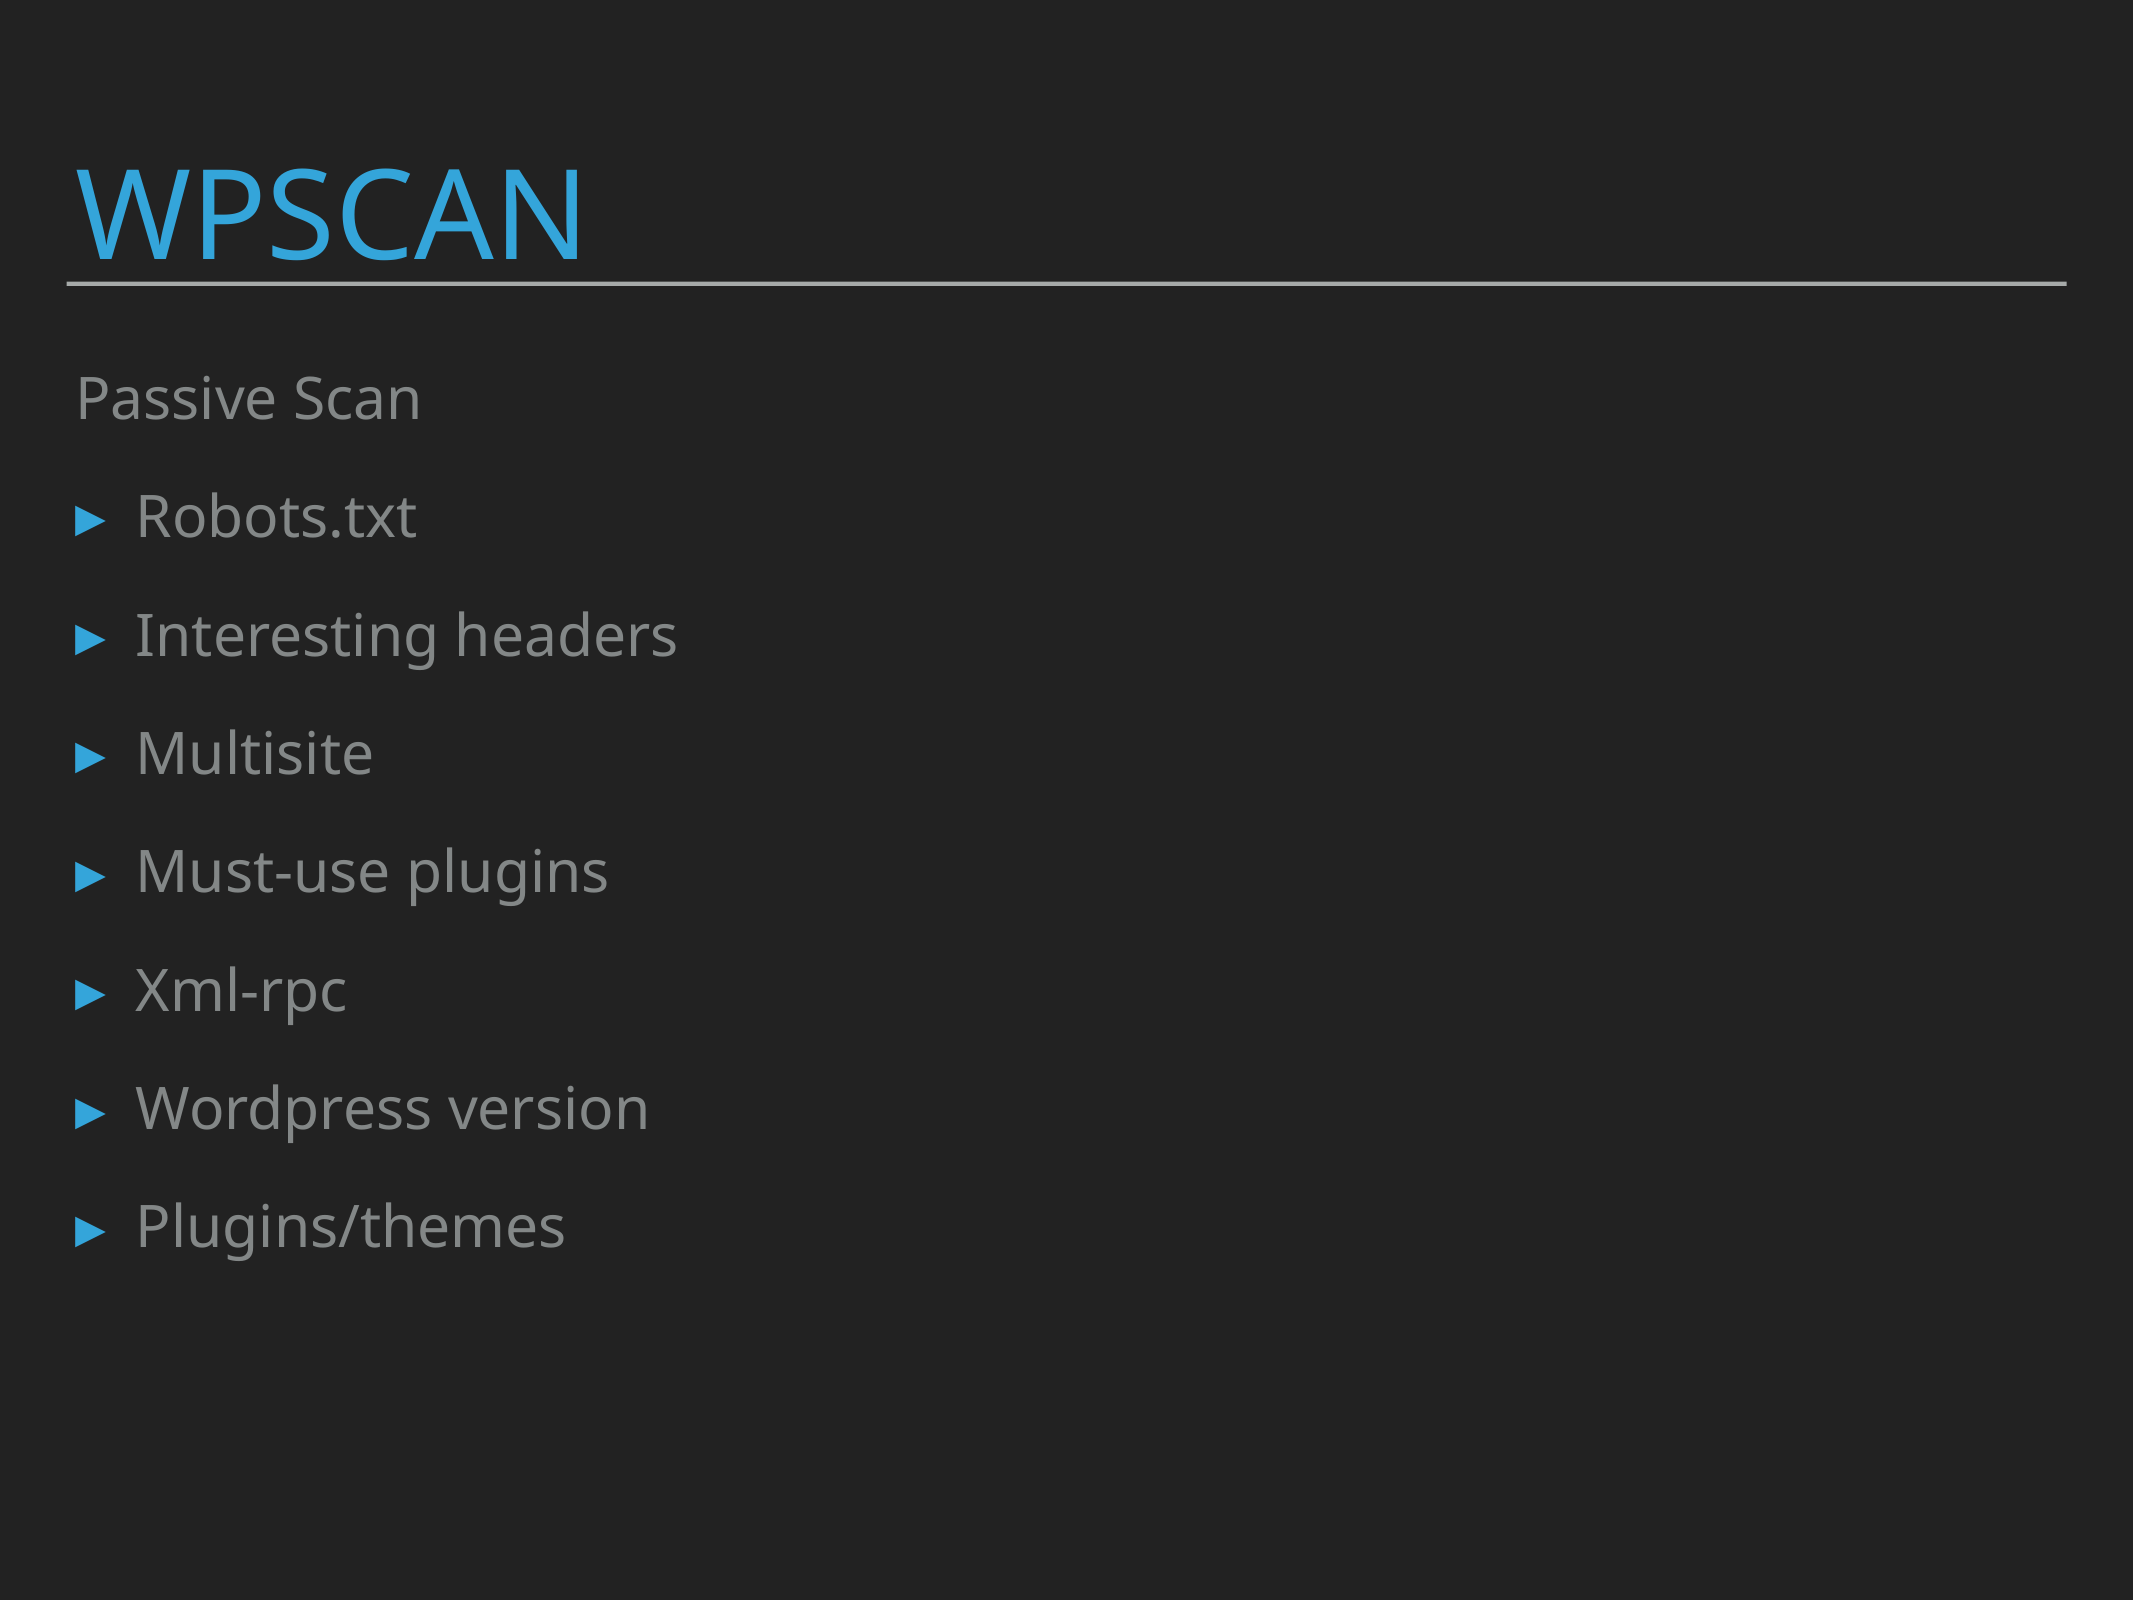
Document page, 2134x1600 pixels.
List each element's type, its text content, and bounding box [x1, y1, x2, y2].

list Passive Scan Robots.txt Interesting headers Multisite Must-use plugins Xml-rpc Wordpress version Plugins/themes [66, 351, 2068, 1355]
title WPScan [66, 154, 2068, 310]
